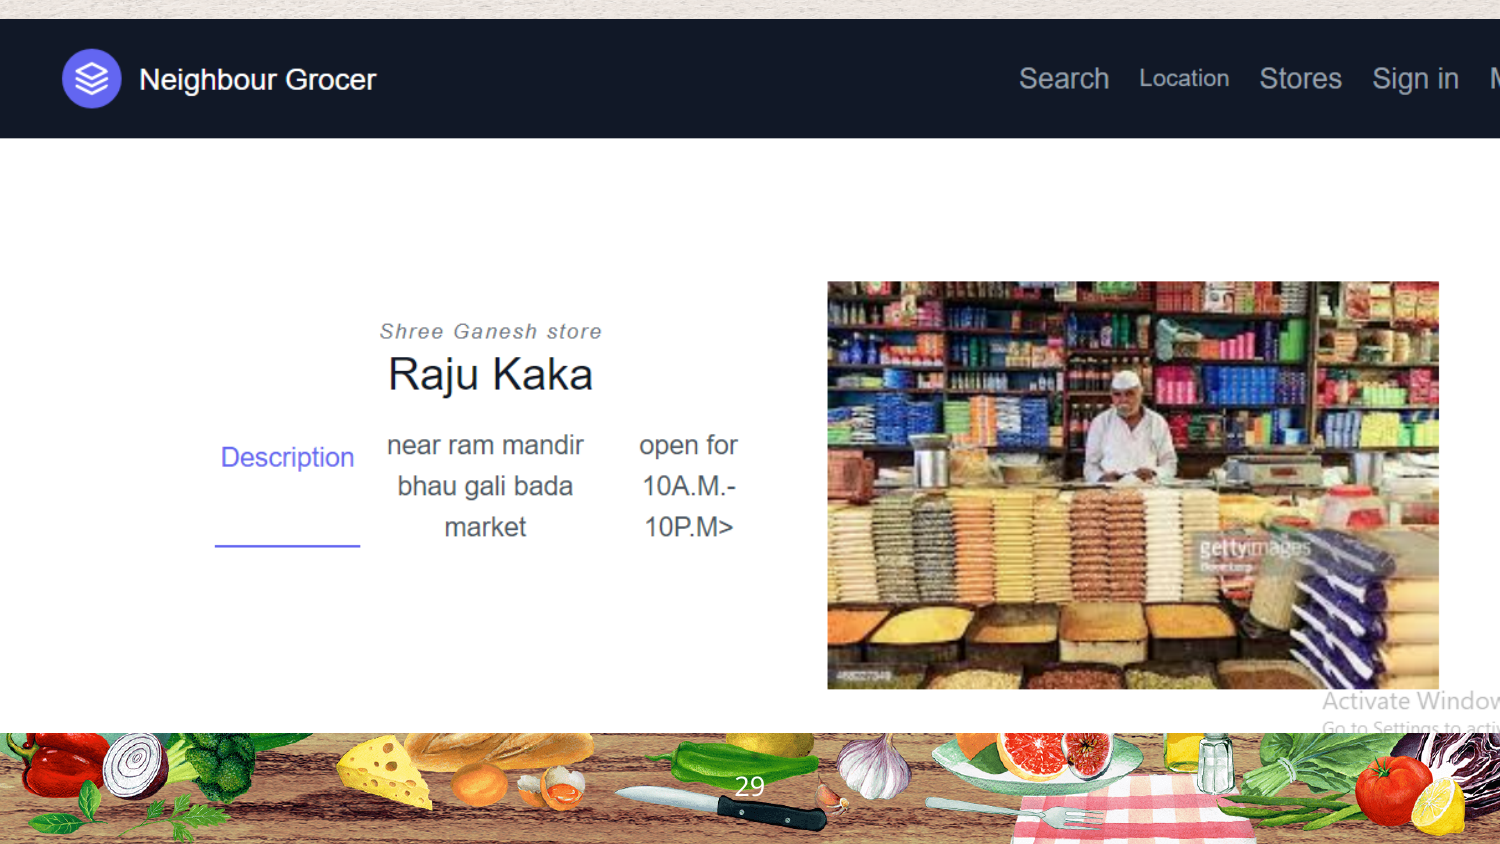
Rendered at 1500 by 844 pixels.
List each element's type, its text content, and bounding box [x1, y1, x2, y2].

picture [0, 0, 1500, 844]
slide_number ‹#› [705, 741, 795, 844]
